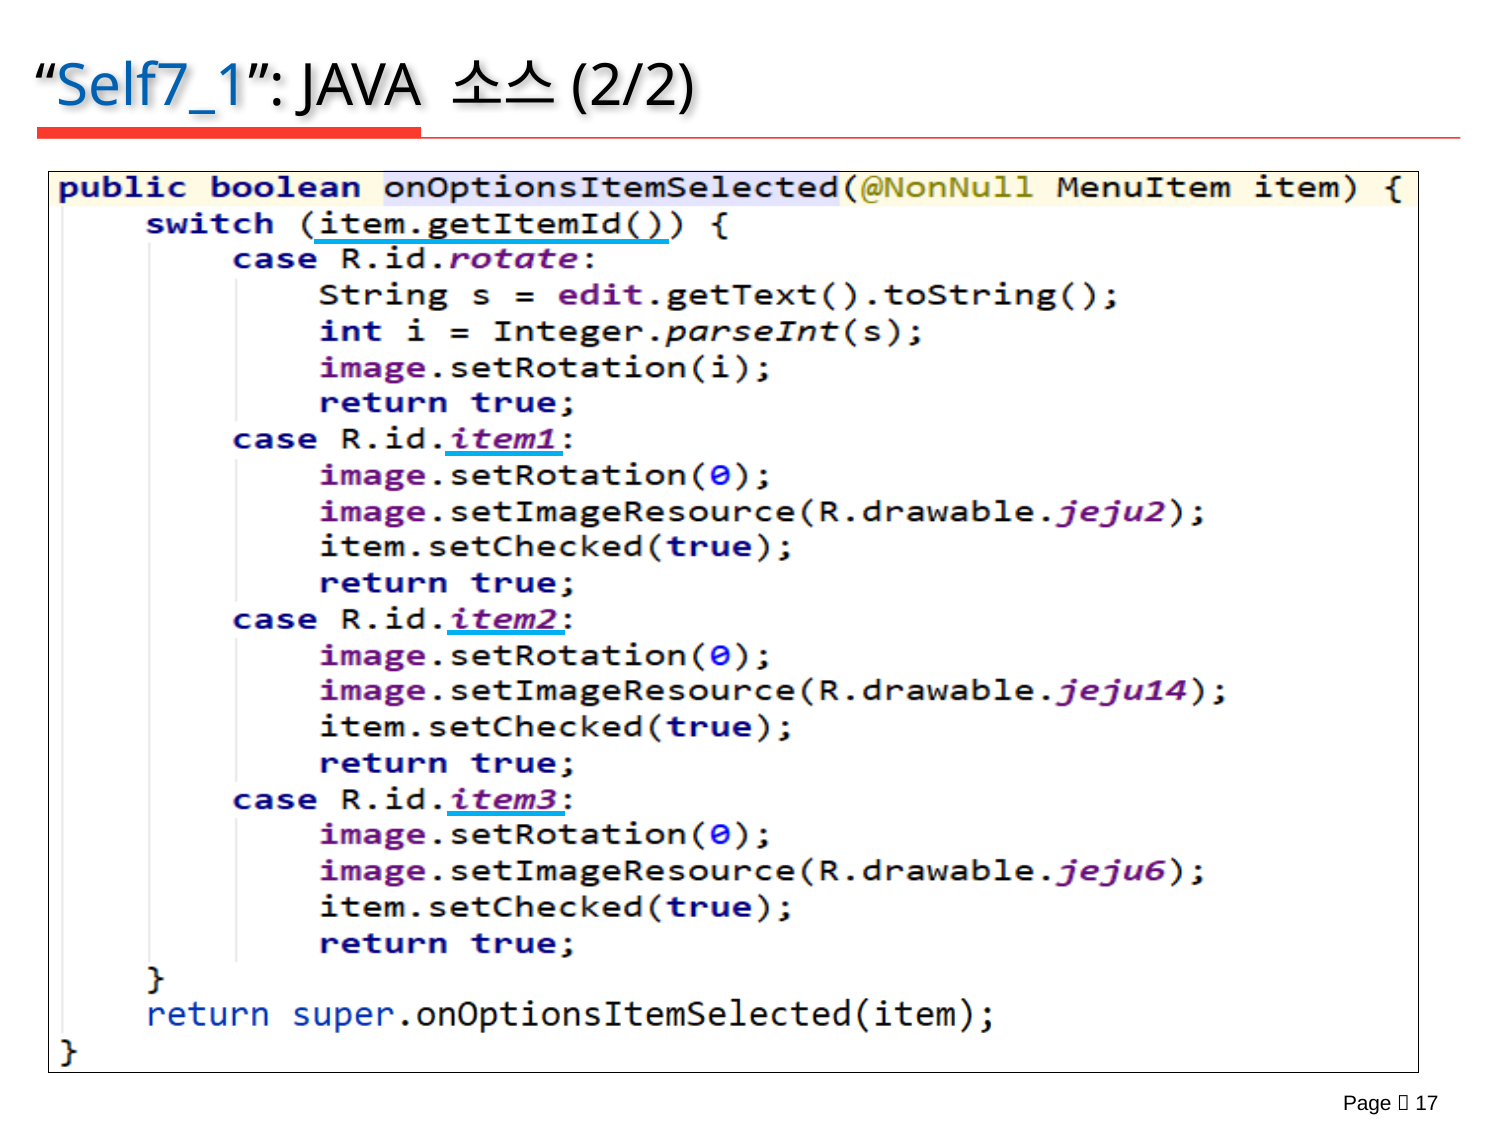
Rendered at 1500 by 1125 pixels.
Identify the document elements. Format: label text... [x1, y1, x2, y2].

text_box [48, 170, 1420, 1074]
title “Self7_1”: JAVA 소스(2/2) [35, 47, 1434, 142]
